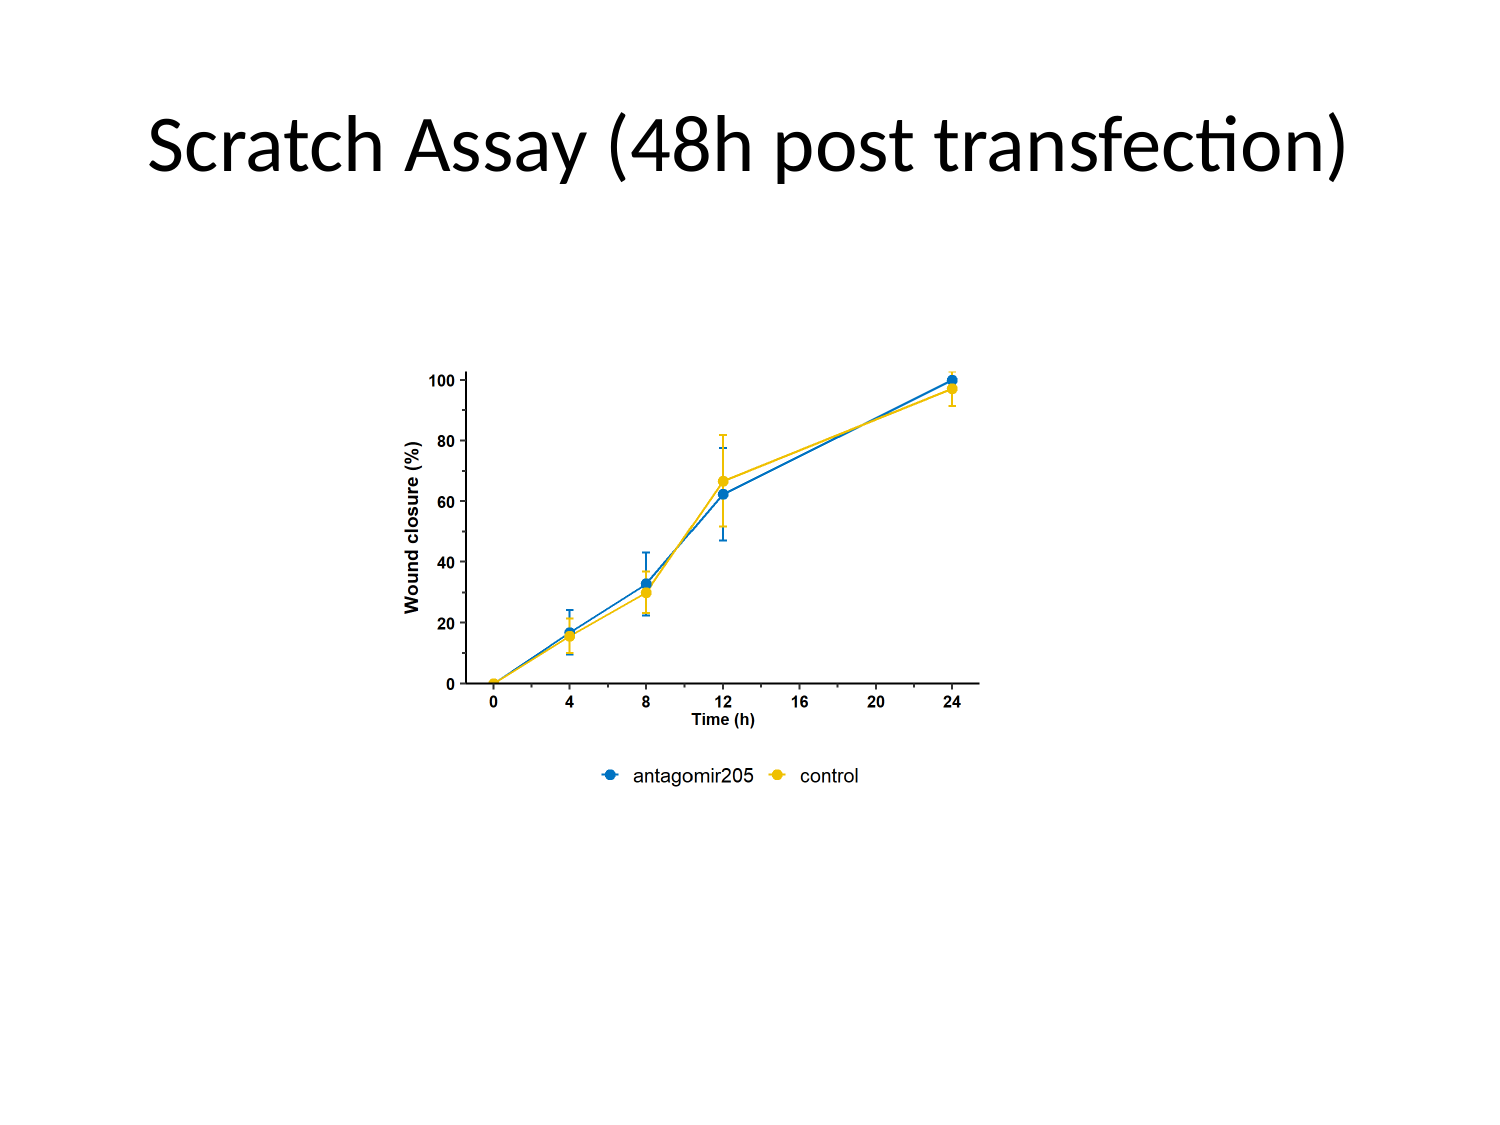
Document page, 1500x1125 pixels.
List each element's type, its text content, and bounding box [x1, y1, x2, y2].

picture [391, 358, 992, 810]
title Scratch Assay (48h post transfection) [75, 45, 1425, 233]
